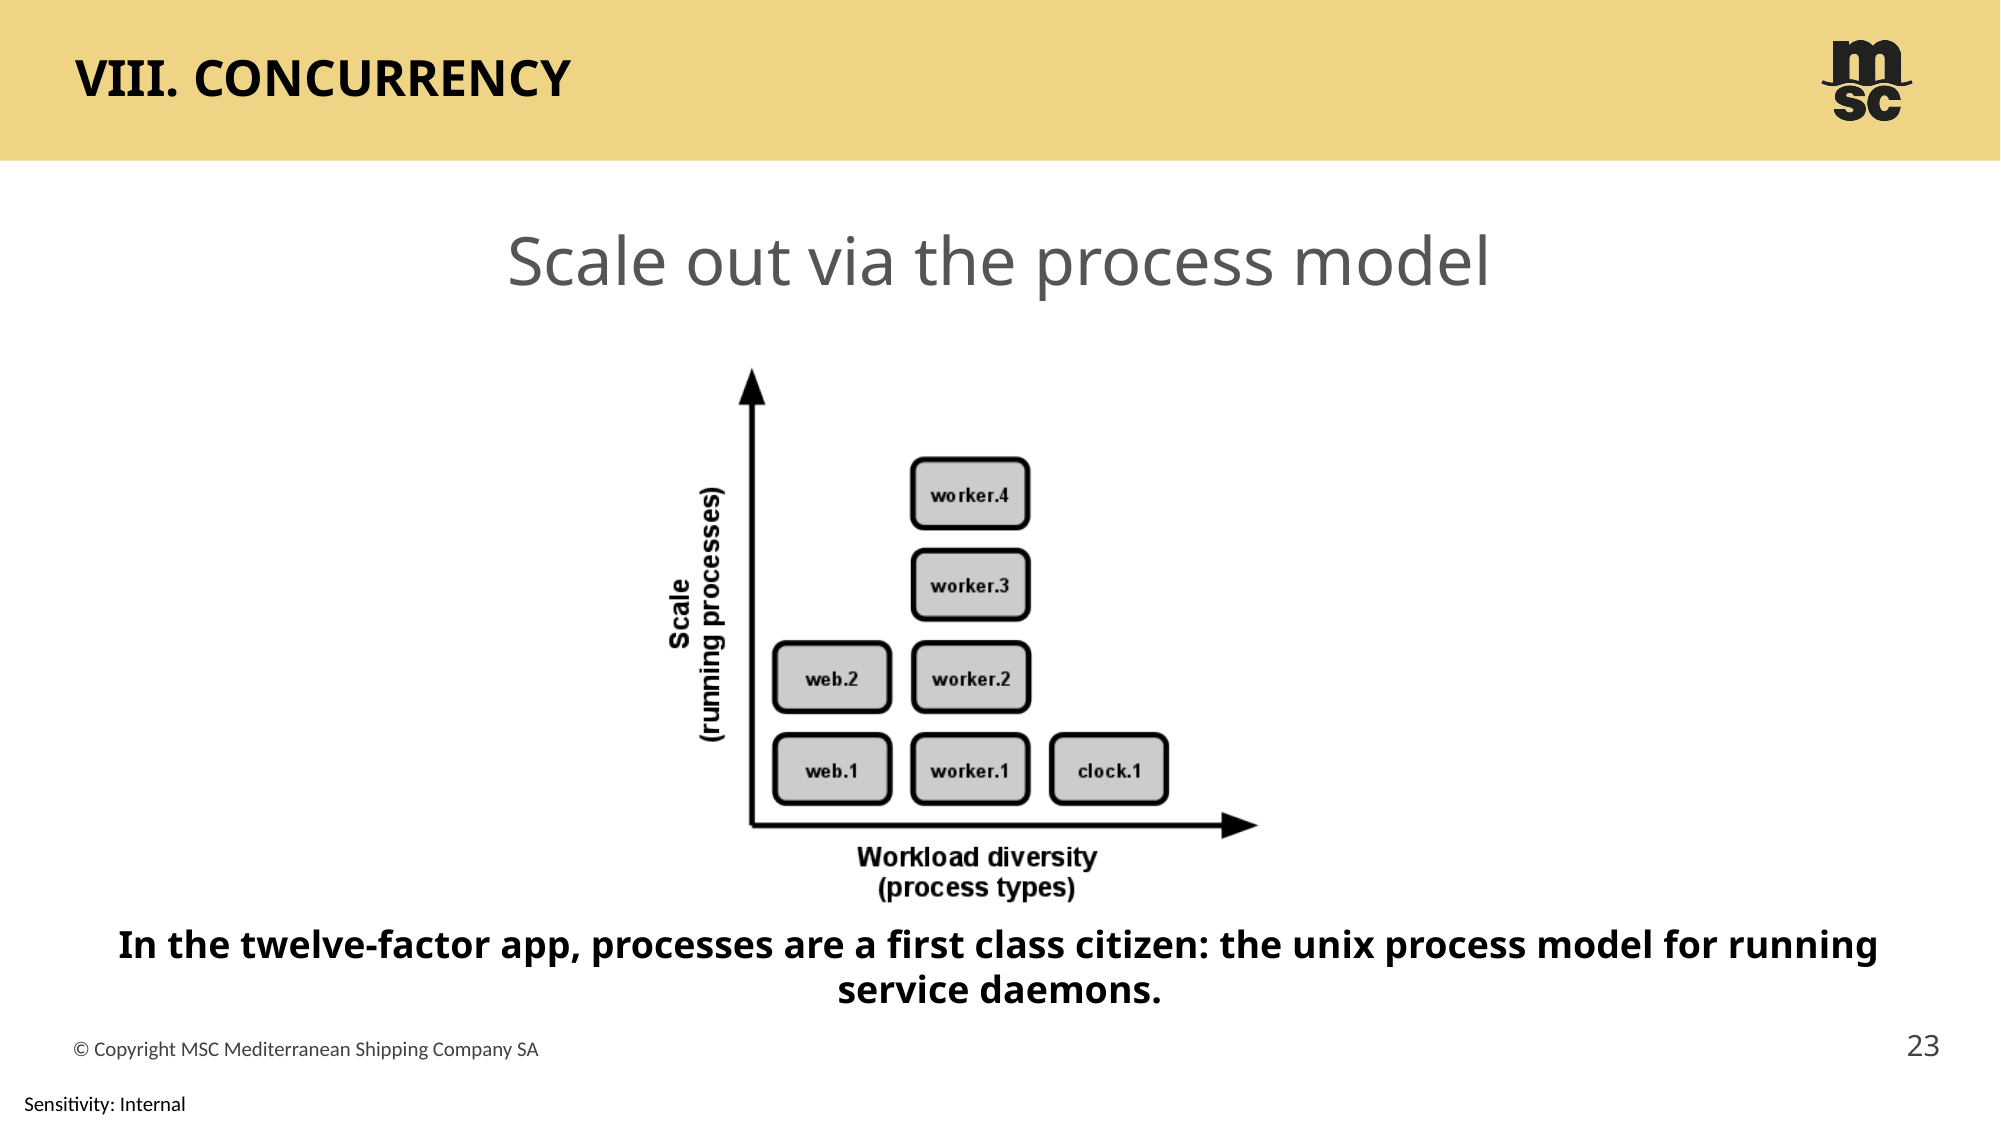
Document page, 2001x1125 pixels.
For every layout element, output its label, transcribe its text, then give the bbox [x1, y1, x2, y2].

text_box In the twelve-factor app, processes are a first class citizen: the unix process model for running service daemons. [72, 913, 1928, 1019]
slide_number 23 [1879, 1019, 1956, 1070]
picture [662, 360, 1266, 910]
title VIII. Concurrency [75, 6, 1474, 155]
picture [1797, 5, 1937, 157]
footer © Copyright MSC Mediterranean Shipping Company SA [57, 1027, 663, 1079]
text_box Scale out via the process model [0, 210, 2000, 306]
